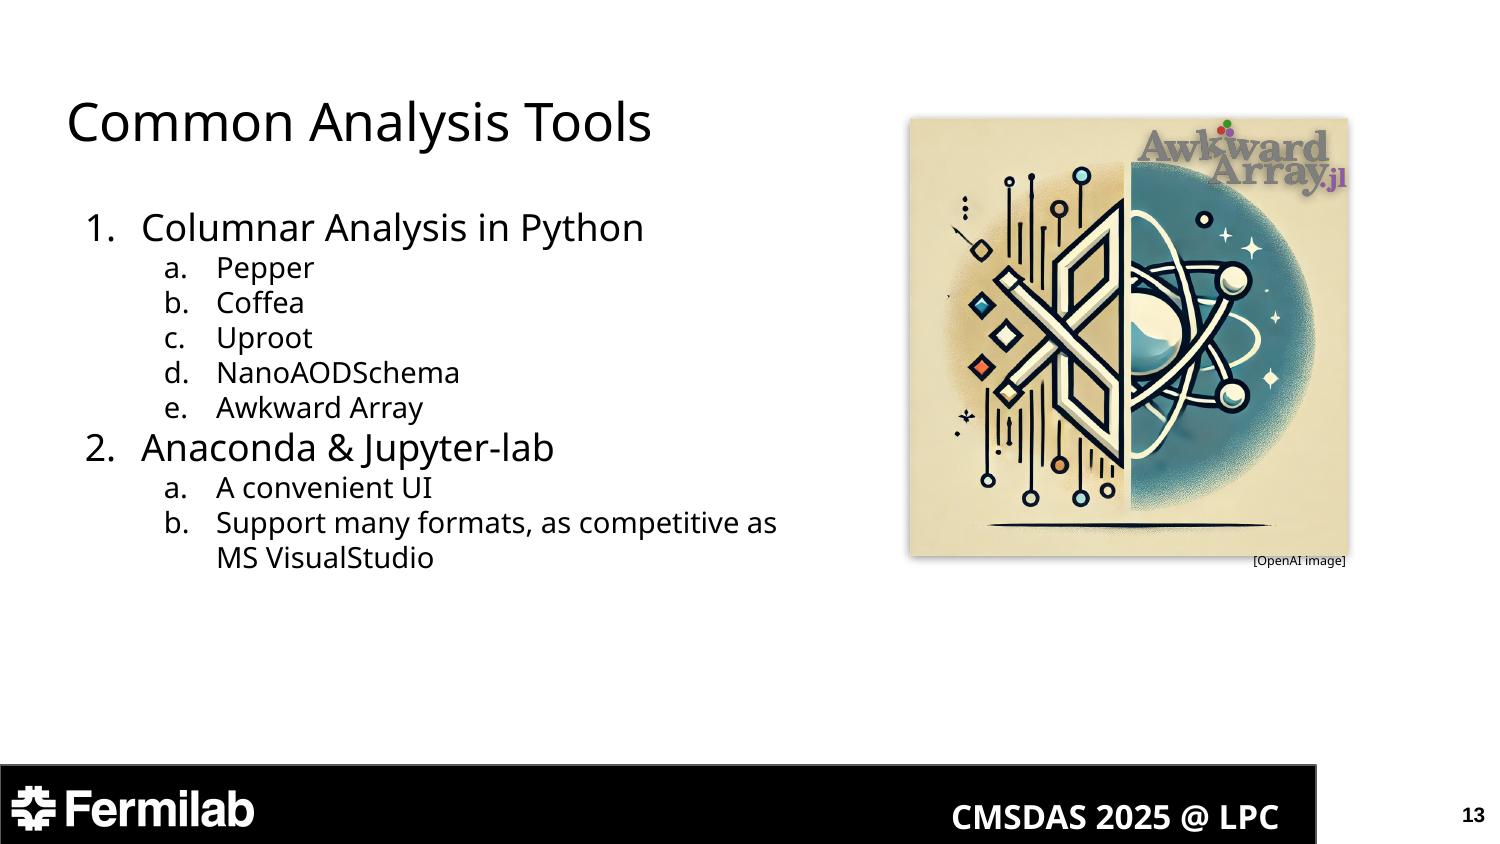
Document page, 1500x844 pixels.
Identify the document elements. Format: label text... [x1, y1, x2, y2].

text_box [OpenAI image] [1145, 545, 1361, 576]
slide_number ‹#› [1410, 781, 1500, 844]
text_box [910, 118, 1348, 556]
title Common Analysis Tools [51, 72, 1449, 167]
picture [6, 781, 259, 836]
list Columnar Analysis in Python Pepper Coffea Uproot NanoAODSchema Awkward Array Anaconda & Jupyter-lab A convenient UI Support many formats, as competitive as MS VisualStudio [51, 189, 843, 750]
